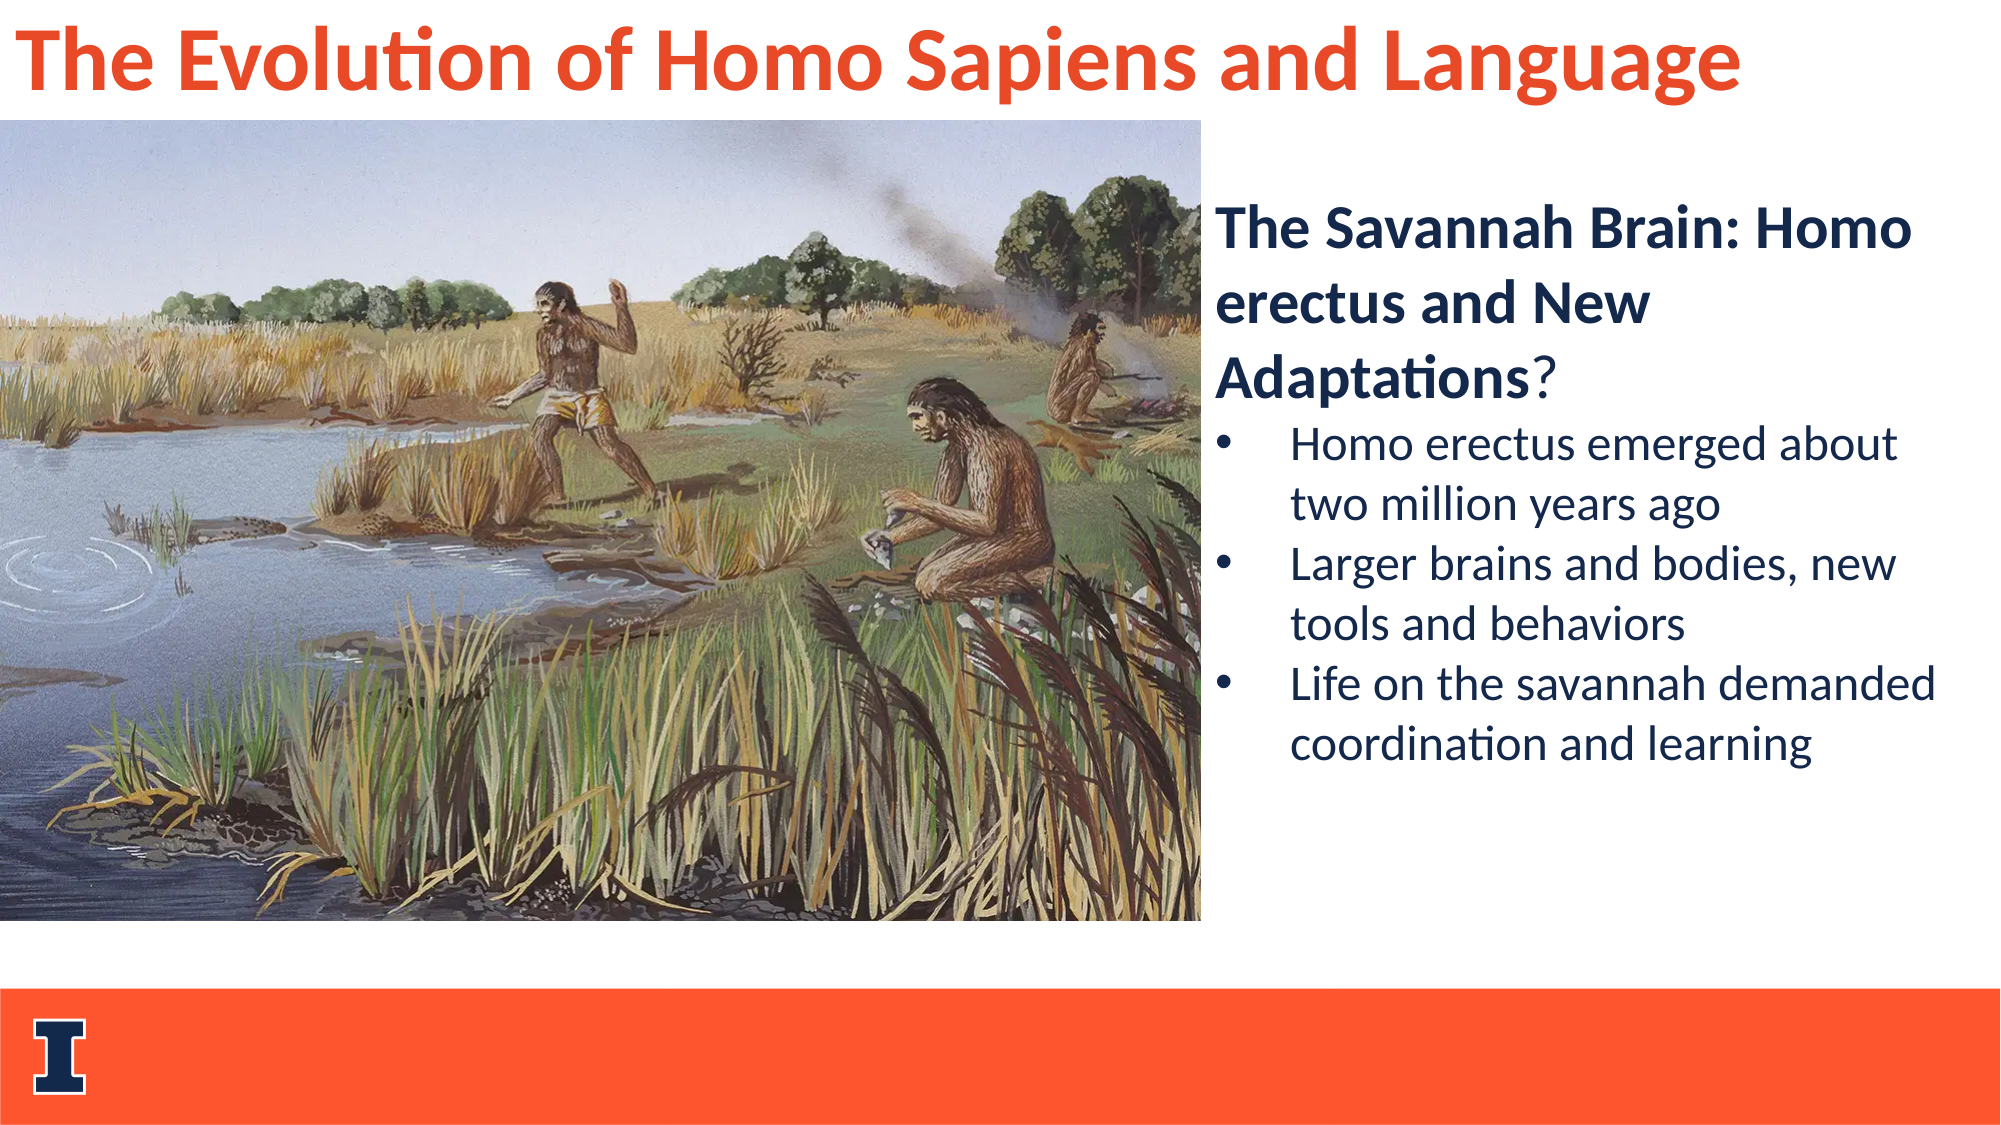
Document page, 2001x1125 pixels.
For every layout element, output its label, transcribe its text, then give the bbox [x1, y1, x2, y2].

text_box The Savannah Brain: Homo erectus and New Adaptations? Homo erectus emerged about two million years ago Larger brains and bodies, new tools and behaviors Life on the savannah demanded coordination and learning [1201, 178, 1975, 779]
text_box The Evolution of Homo Sapiens and Language [0, 0, 1884, 121]
picture [0, 0, 2001, 1125]
